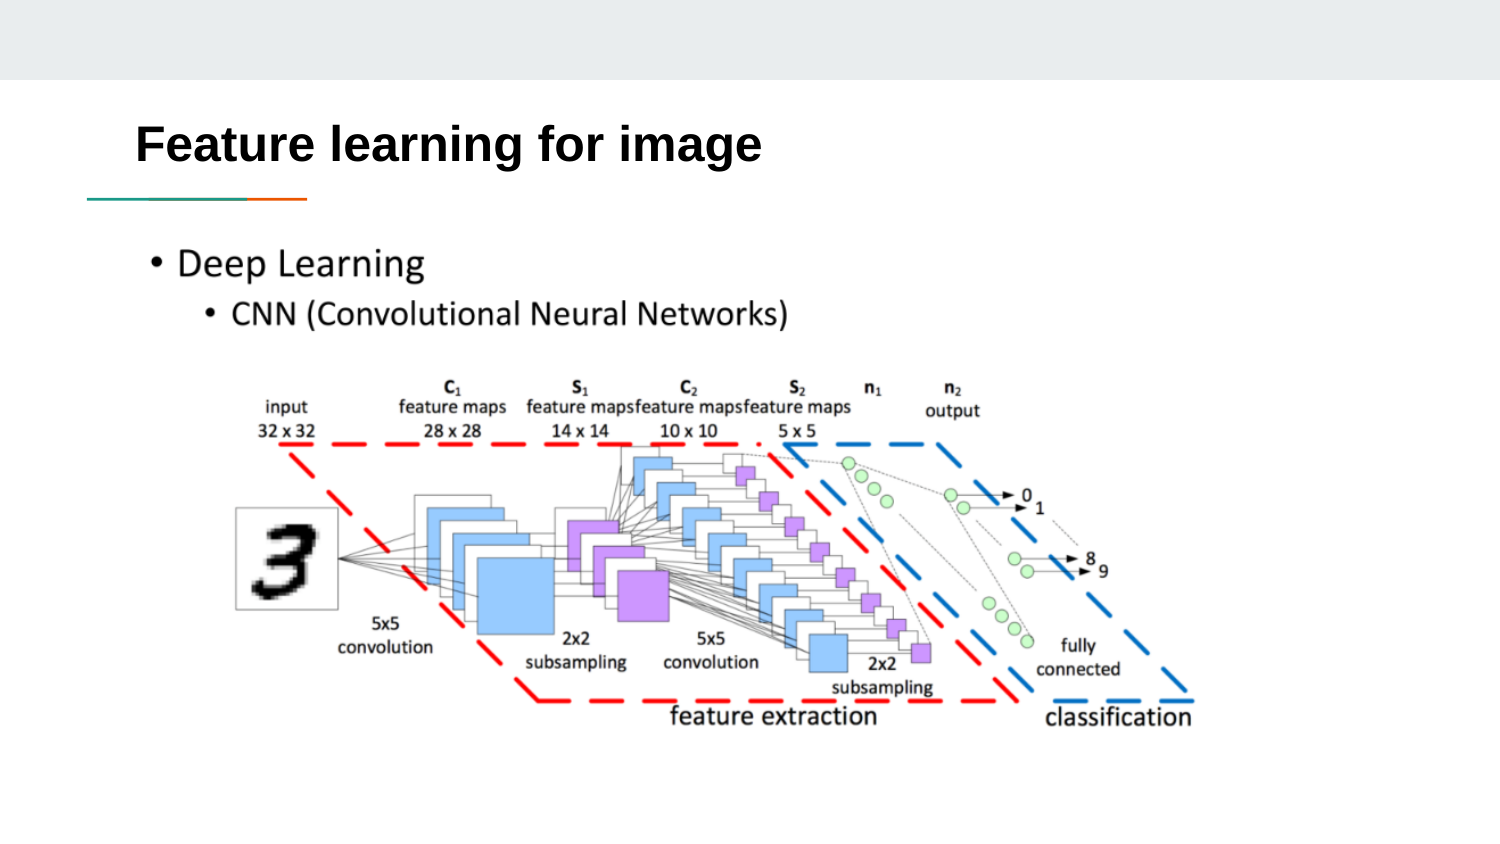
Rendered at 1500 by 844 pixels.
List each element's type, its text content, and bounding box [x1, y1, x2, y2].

text_box Feature learning for image [120, 96, 963, 193]
picture [45, 242, 1455, 820]
